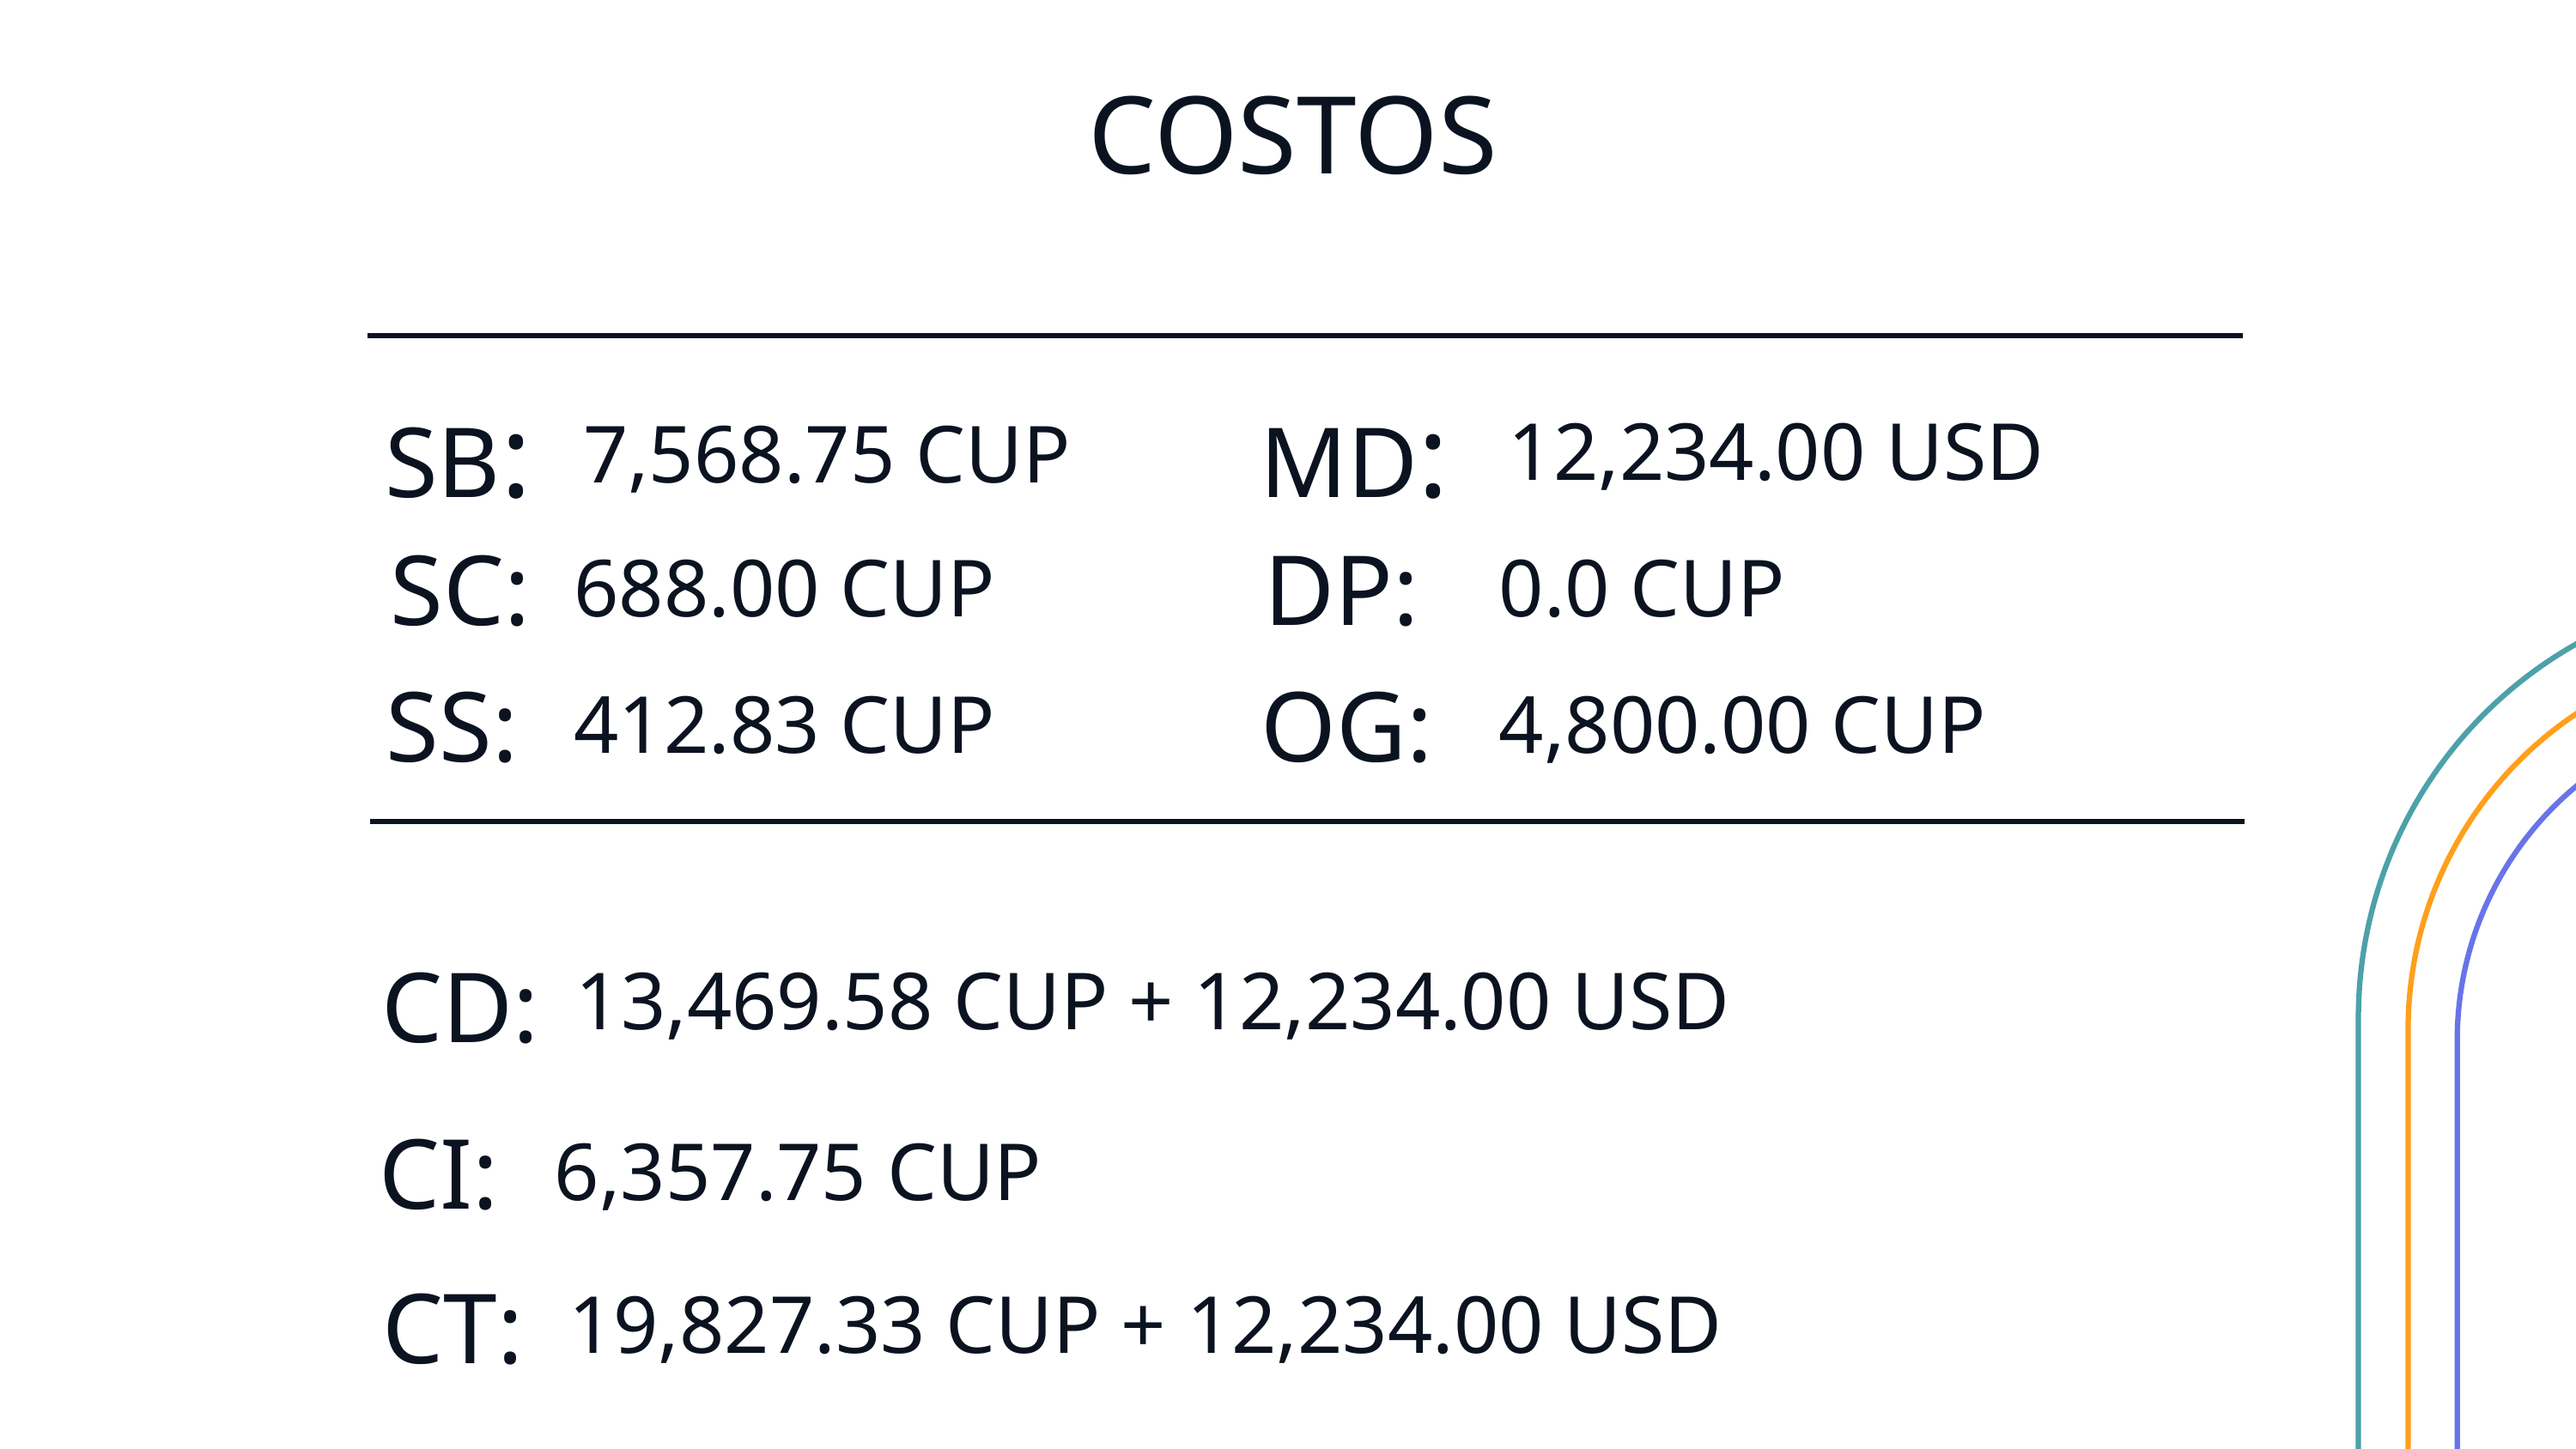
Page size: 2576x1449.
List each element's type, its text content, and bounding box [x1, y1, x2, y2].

text_box COSTOS [692, 40, 1894, 196]
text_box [2358, 589, 2576, 1449]
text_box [331, 328, 2245, 1385]
